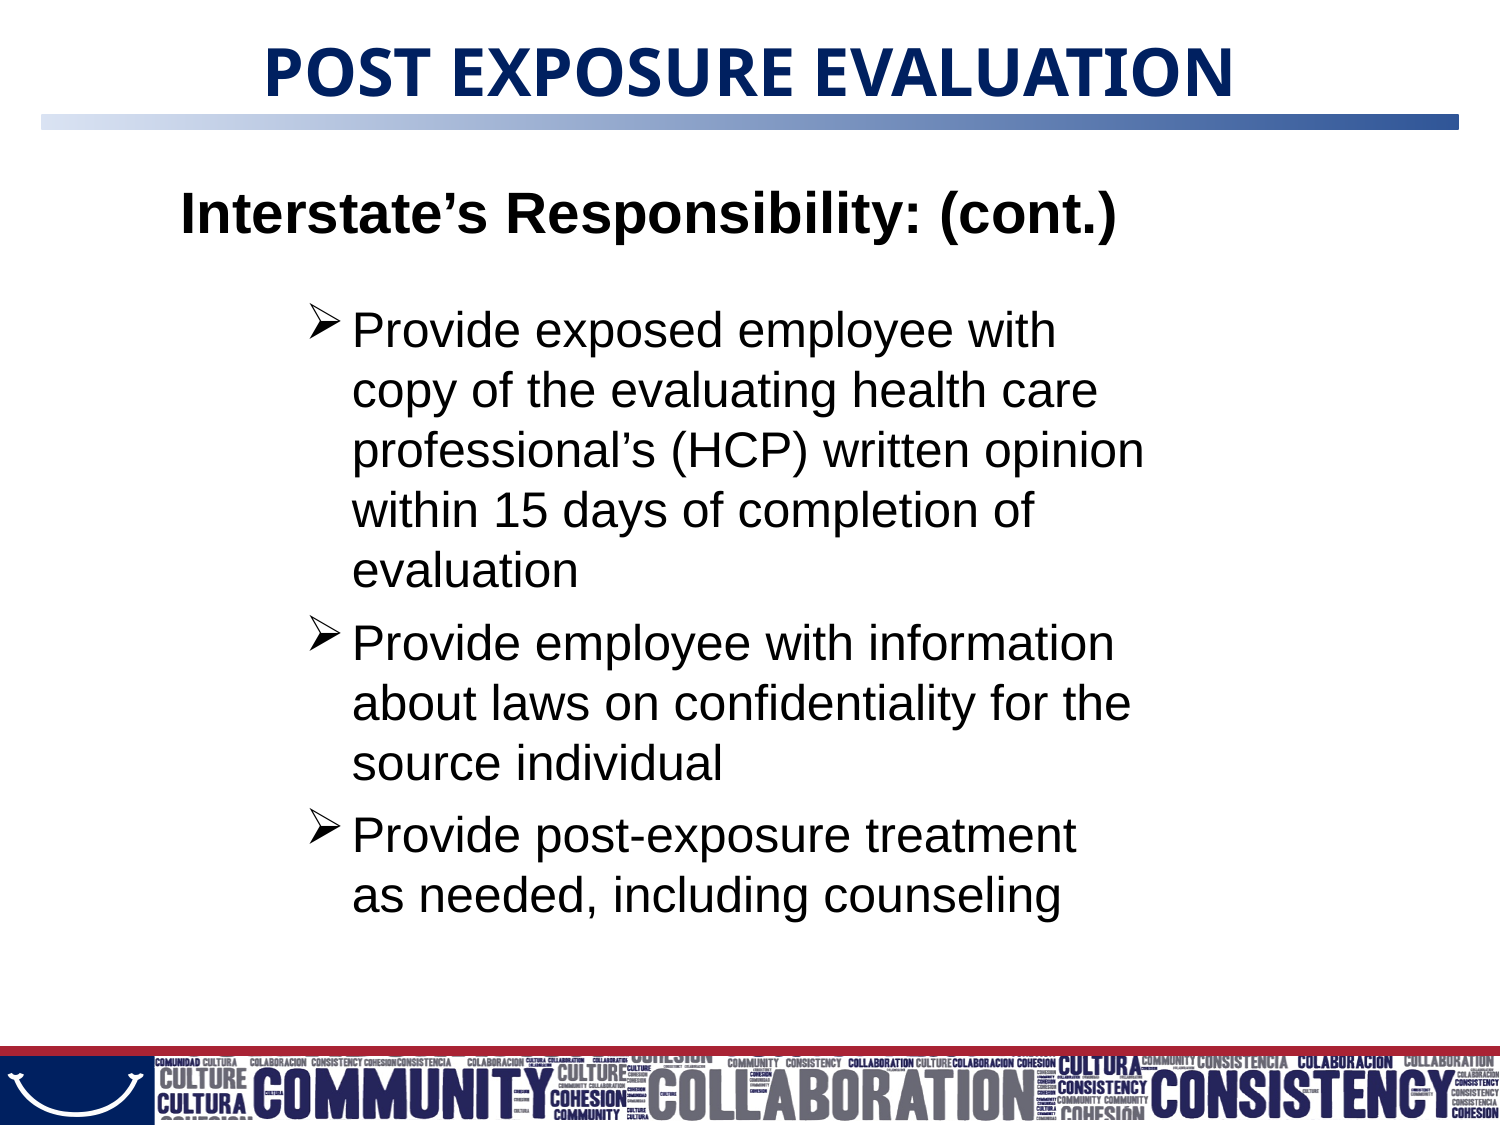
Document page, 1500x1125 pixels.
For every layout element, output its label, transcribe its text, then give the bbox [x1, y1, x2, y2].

text_box Provide exposed employee with copy of the evaluating health care professional’s (HCP) written opinion within 15 days of completion of evaluation Provide employee with information about laws on confidentiality for the source individual Provide post-exposure treatment as needed, including counseling [271, 289, 1172, 1003]
text_box [39, 113, 1461, 132]
text_box Interstate’s Responsibility: (cont.) [165, 167, 1278, 253]
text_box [0, 1050, 1500, 1125]
text_box Post Exposure evaluation [41, 22, 1459, 117]
